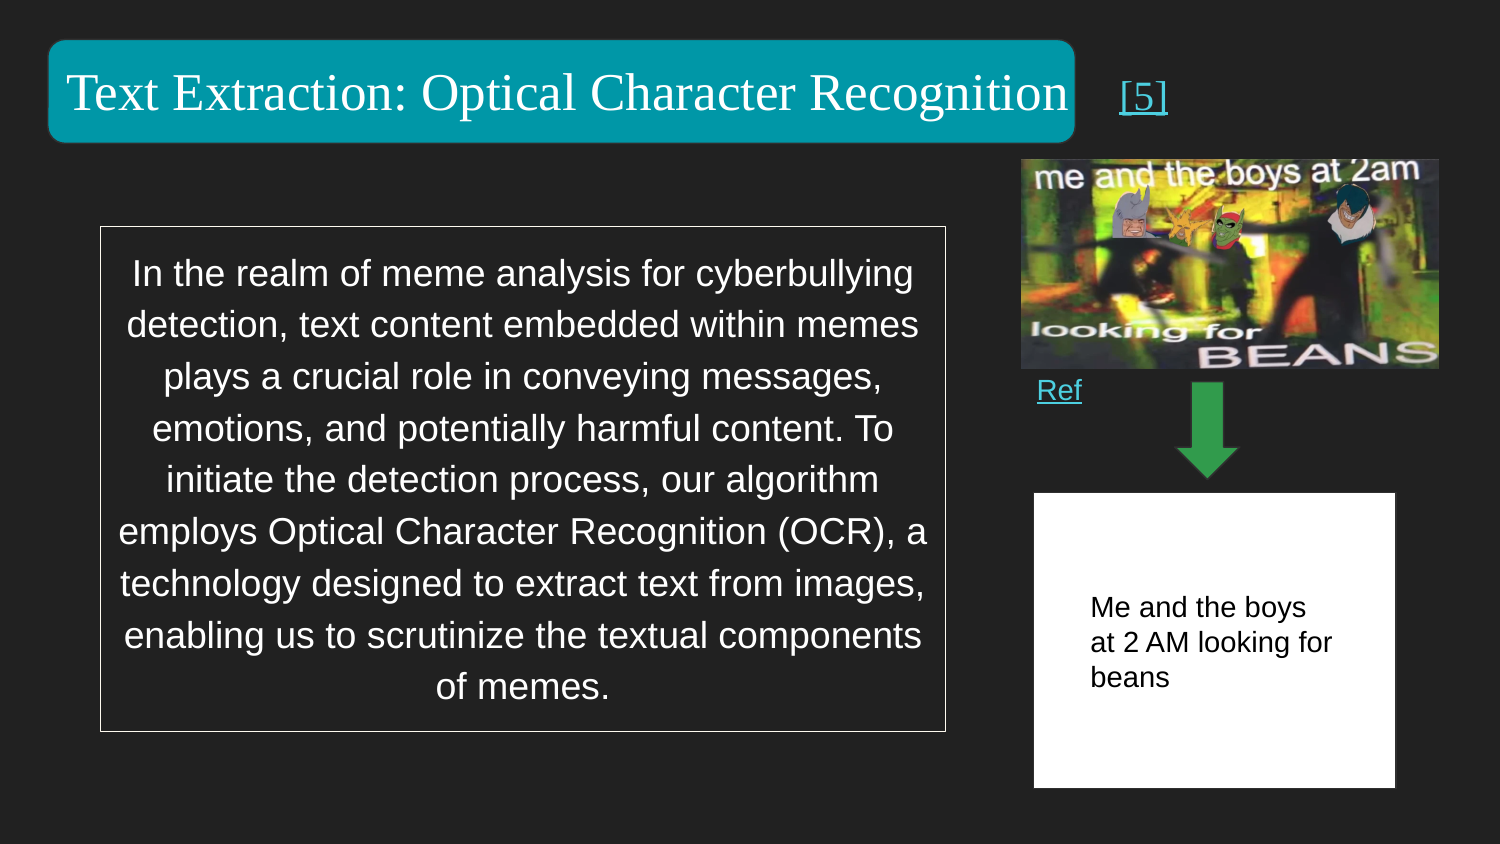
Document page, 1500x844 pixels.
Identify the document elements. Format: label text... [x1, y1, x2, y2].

text_box [47, 46, 1073, 144]
text_box Me and the boys at 2 AM looking for beans [1075, 573, 1355, 768]
list In the realm of meme analysis for cyberbullying detection, text content embedded within memes plays a crucial role in conveying messages, emotions, and potentially harmful content. To initiate the detection process, our algorithm employs Optical Character Recognition (OCR), a technology designed to extract text from images, enabling us to scrutinize the textual components of memes. [100, 226, 946, 732]
title Text Extraction: Optical Character Recognition [5] [51, 41, 1449, 136]
text_box [1033, 492, 1396, 789]
picture [1021, 159, 1439, 370]
text_box [1174, 422, 1240, 480]
text_box Ref [1021, 376, 1251, 422]
